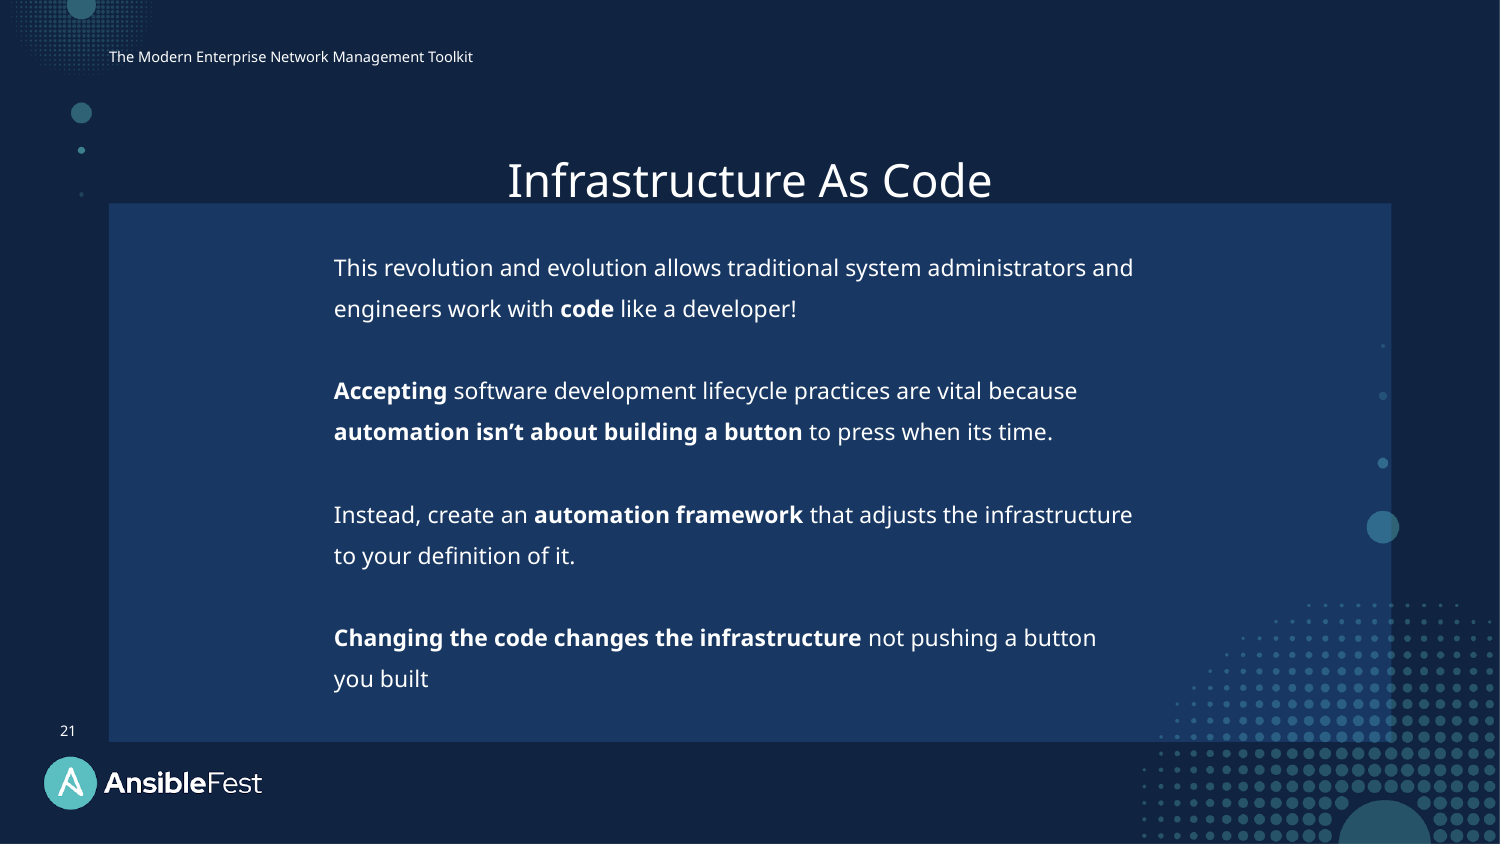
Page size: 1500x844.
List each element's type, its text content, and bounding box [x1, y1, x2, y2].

text_box The Modern Enterprise Network Management Toolkit [55, 6, 689, 108]
picture [0, 0, 1500, 844]
text_box Infrastructure As Code [108, 135, 1392, 204]
text_box This revolution and evolution allows traditional system administrators and engineers work with code like a developer! Accepting software development lifecycle practices are vital because automation isn’t about building a button to press when its time. Instead, create an automation framework that adjusts the infrastructure to your definition of it. Changing the code changes the infrastructure not pushing a button you built [108, 204, 1392, 742]
text_box 21 [8, 718, 129, 742]
